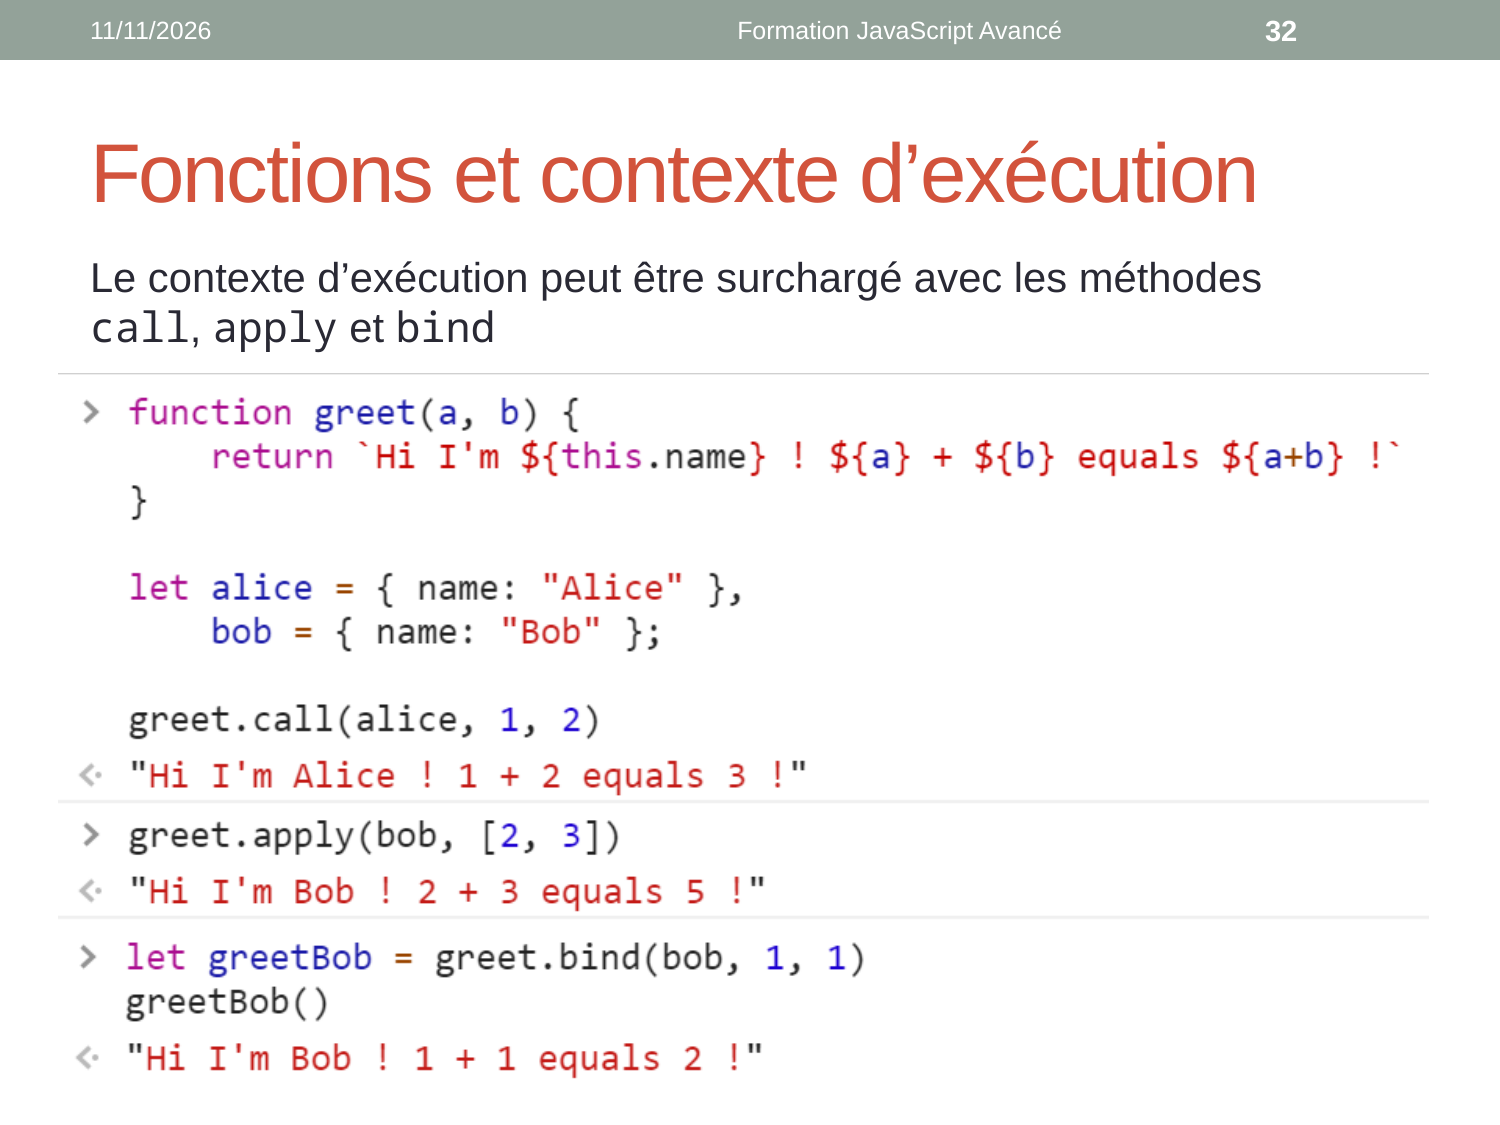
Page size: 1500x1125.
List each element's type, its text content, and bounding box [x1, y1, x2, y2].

list Le contexte d’exécution peut être surchargé avec les méthodes call, apply et bind [75, 243, 1425, 370]
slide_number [75, 3, 550, 57]
slide_number 32 [1250, 3, 1425, 57]
footer Formation JavaScript Avancé [562, 3, 1238, 57]
title Fonctions et contexte d’exécution [75, 87, 1425, 243]
picture [57, 373, 1429, 1083]
